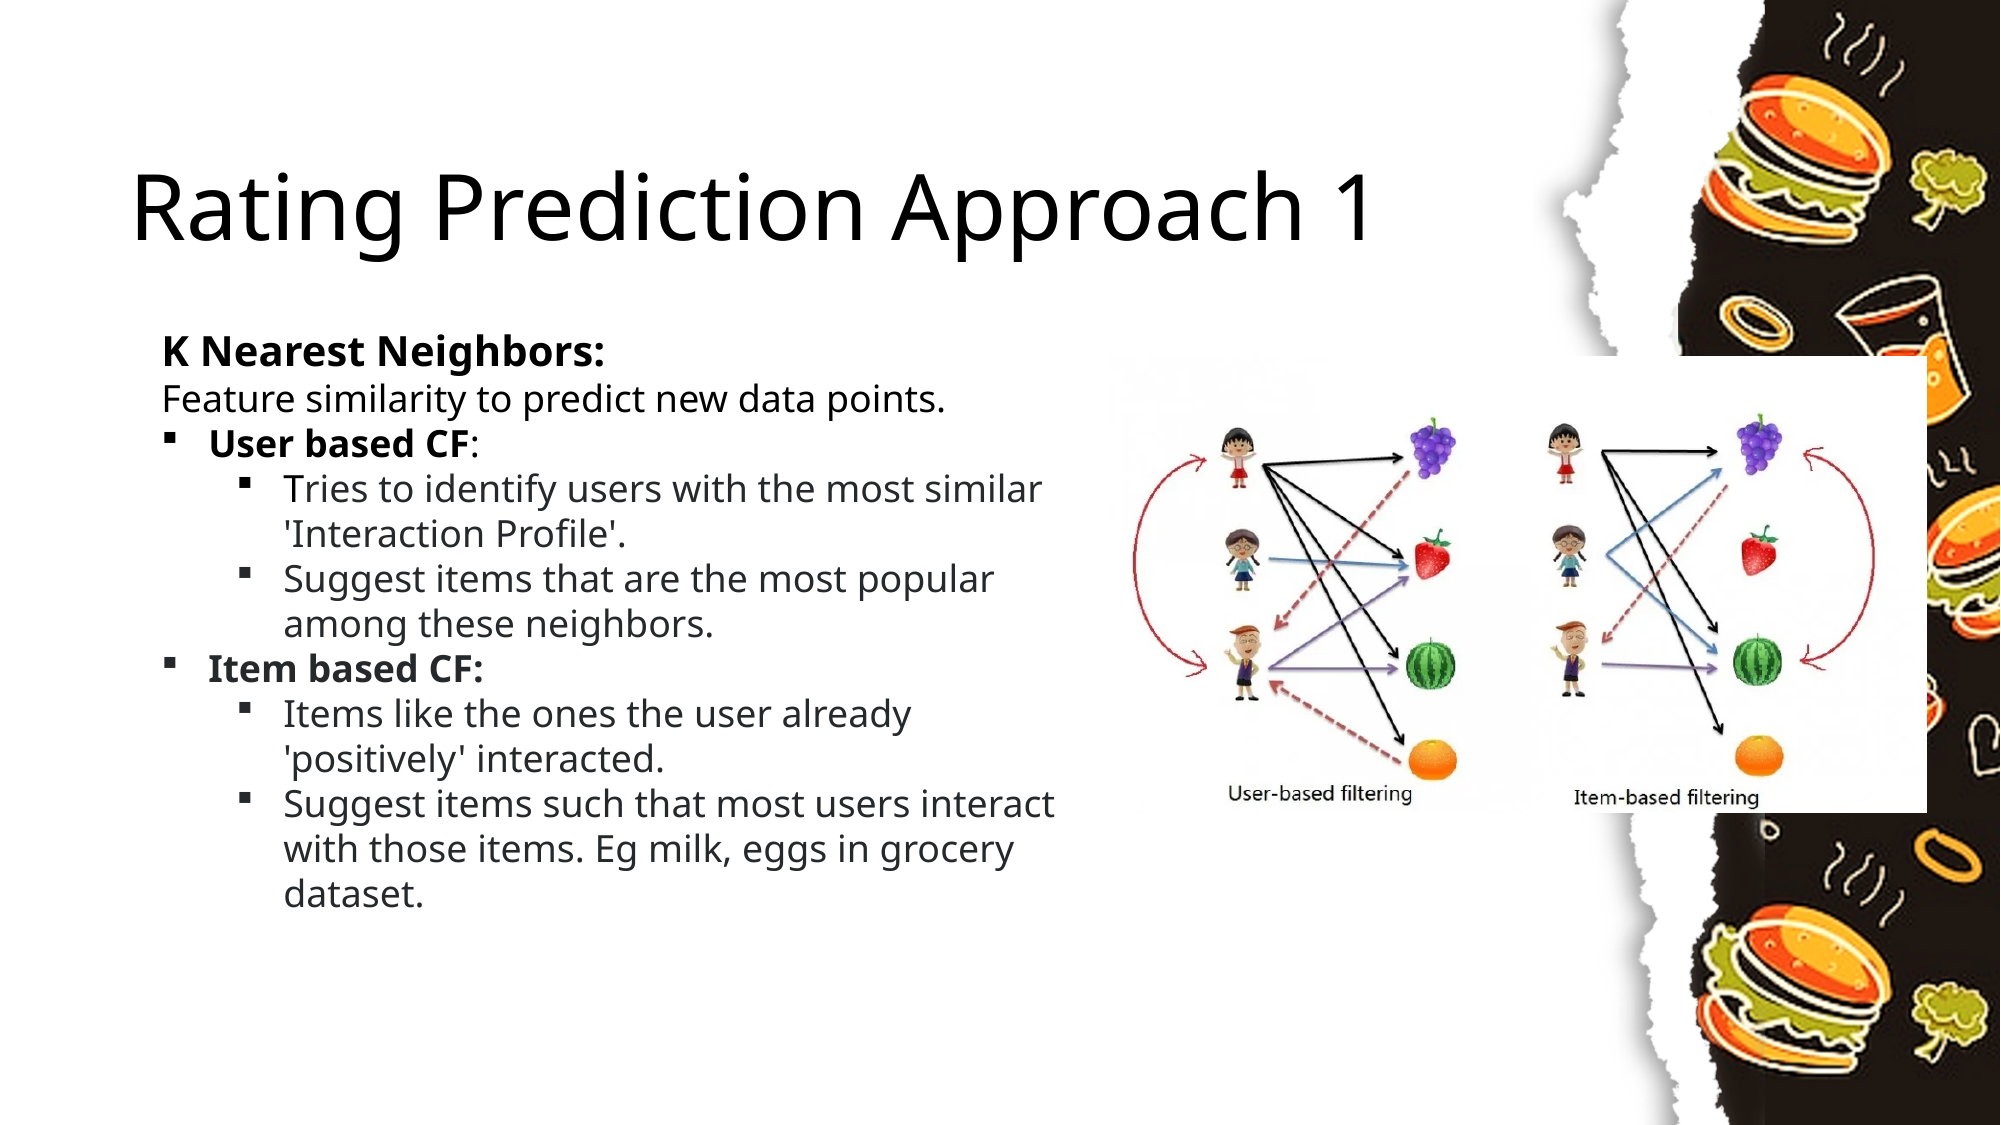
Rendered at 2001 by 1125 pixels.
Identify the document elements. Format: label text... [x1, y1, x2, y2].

text_box K Nearest Neighbors: Feature similarity to predict new data points. User based CF: Tries to identify users with the most similar 'Interaction Profile'. Suggest items that are the most popular among these neighbors. Item based CF: Items like the ones the user already 'positively' interacted. Suggest items such that most users interact with those items. Eg milk, eggs in grocery dataset. [146, 317, 1108, 968]
picture [1108, 0, 2000, 1125]
title Rating Prediction Approach 1 [114, 151, 1512, 272]
